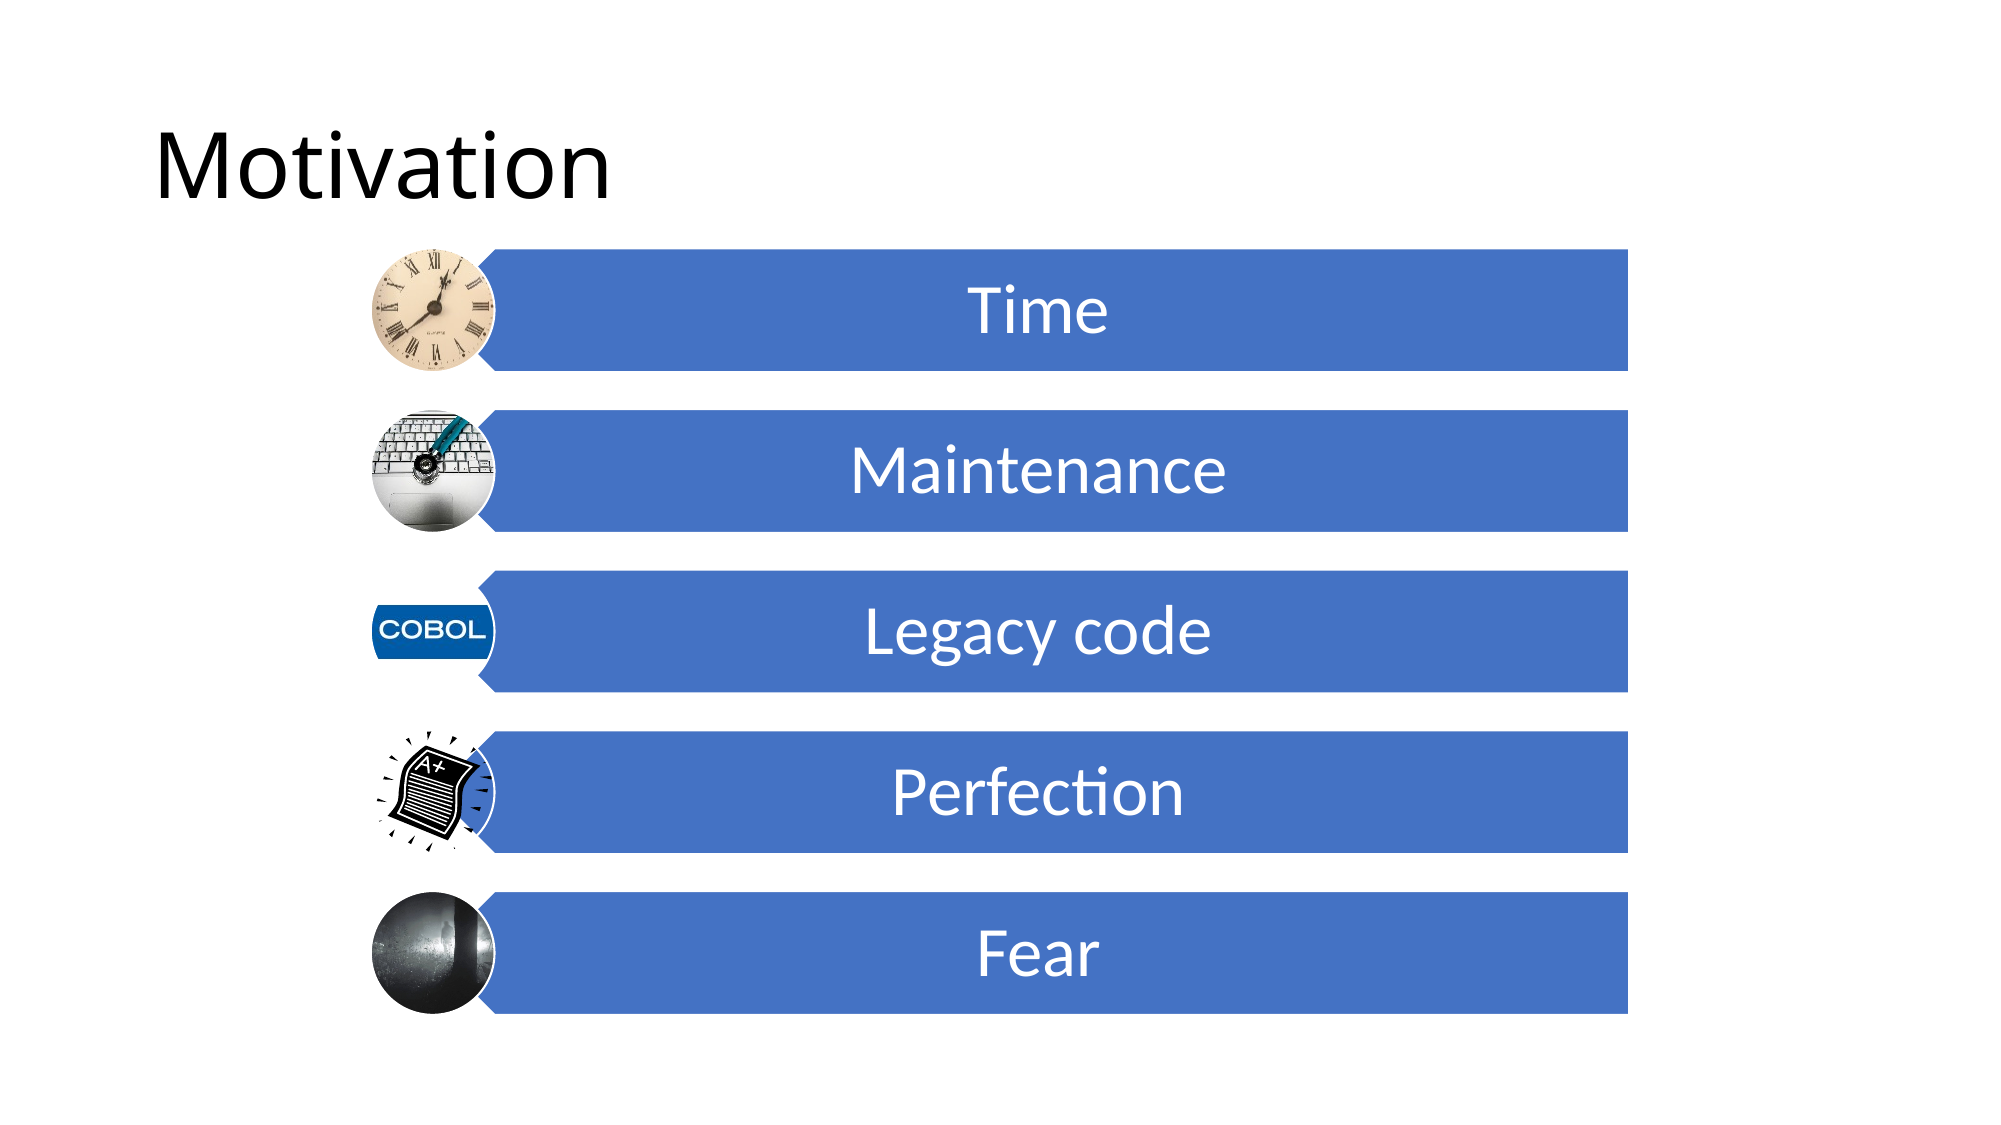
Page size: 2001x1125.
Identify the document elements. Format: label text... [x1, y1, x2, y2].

title Motivation [137, 59, 1863, 247]
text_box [100, 247, 1900, 1016]
